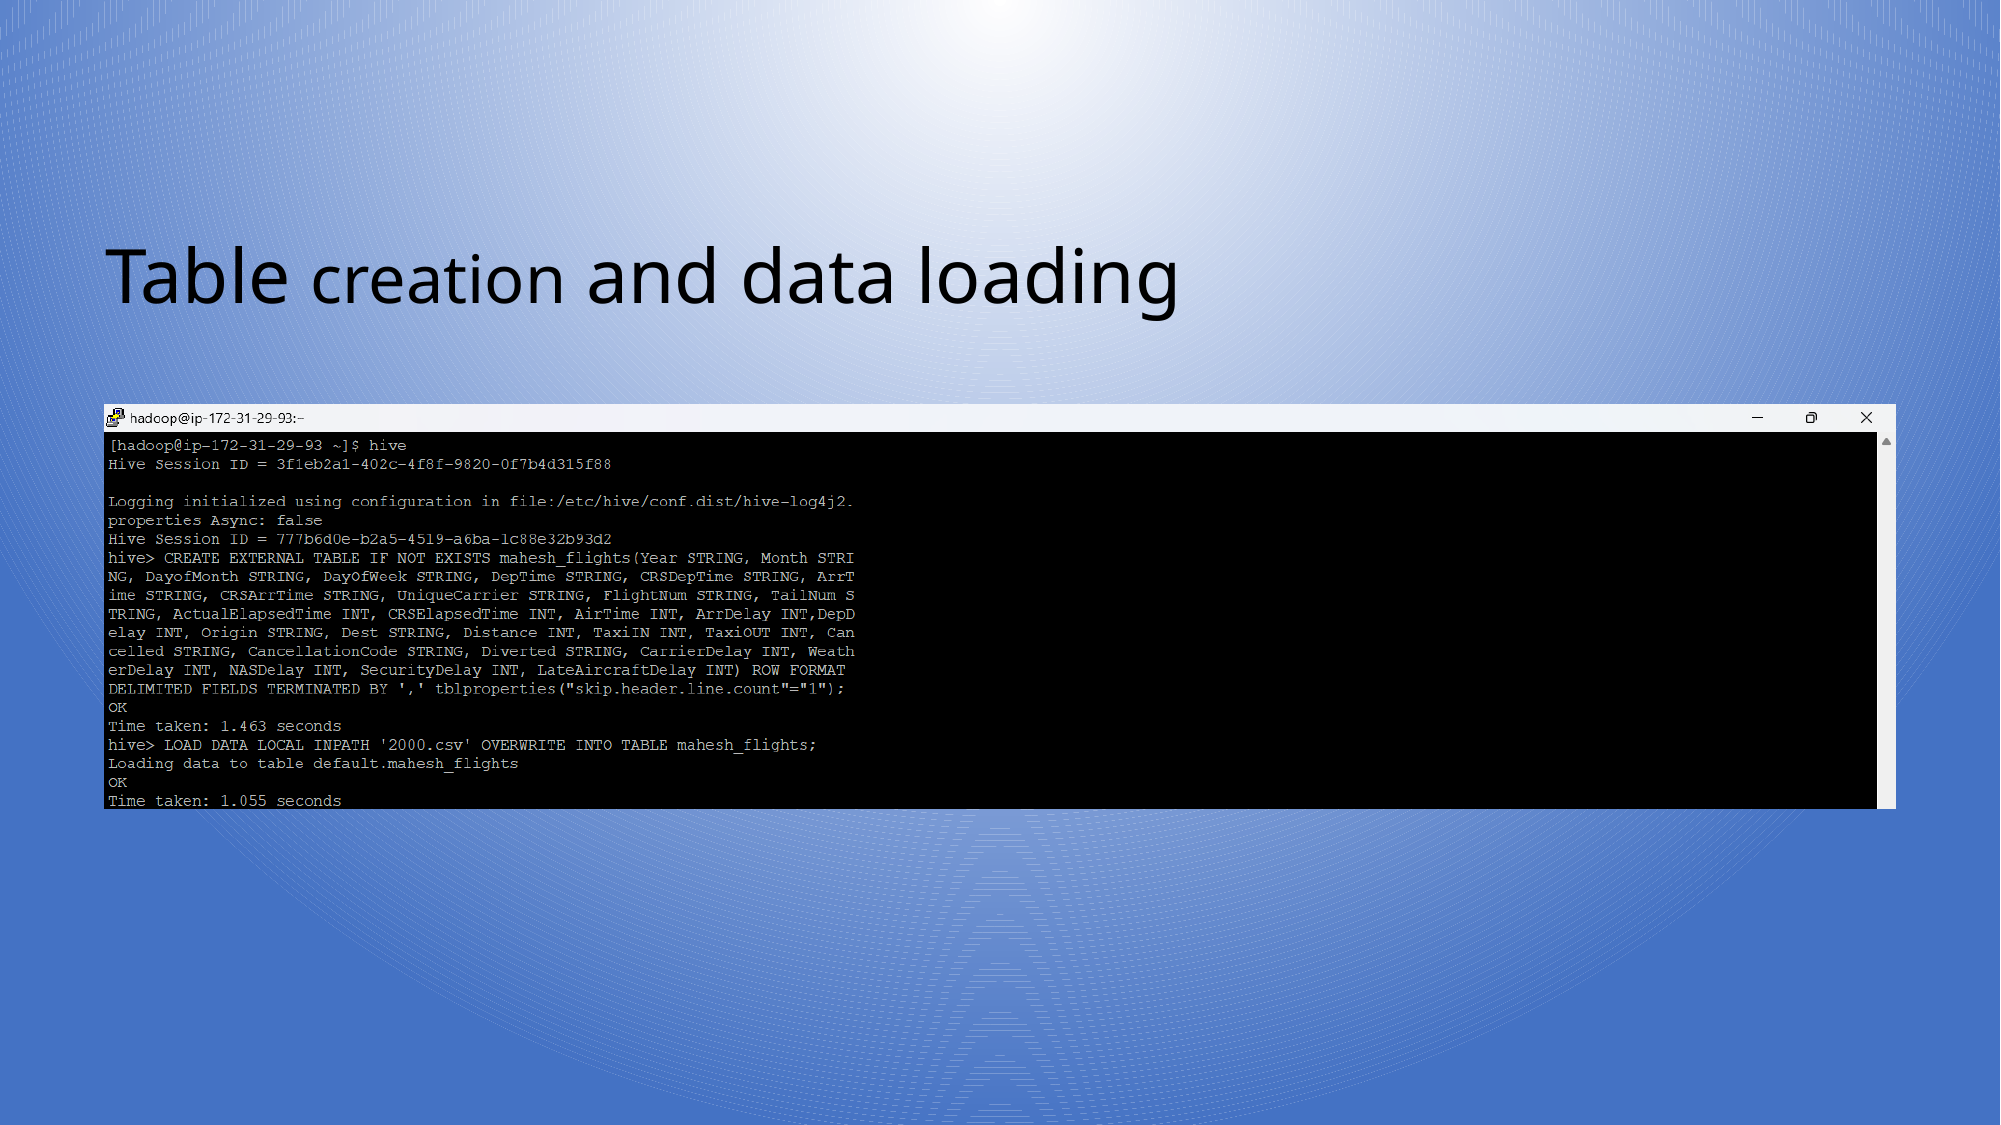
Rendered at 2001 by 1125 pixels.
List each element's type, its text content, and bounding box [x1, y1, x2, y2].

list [103, 404, 1896, 809]
title Table creation and data loading [90, 129, 1816, 348]
